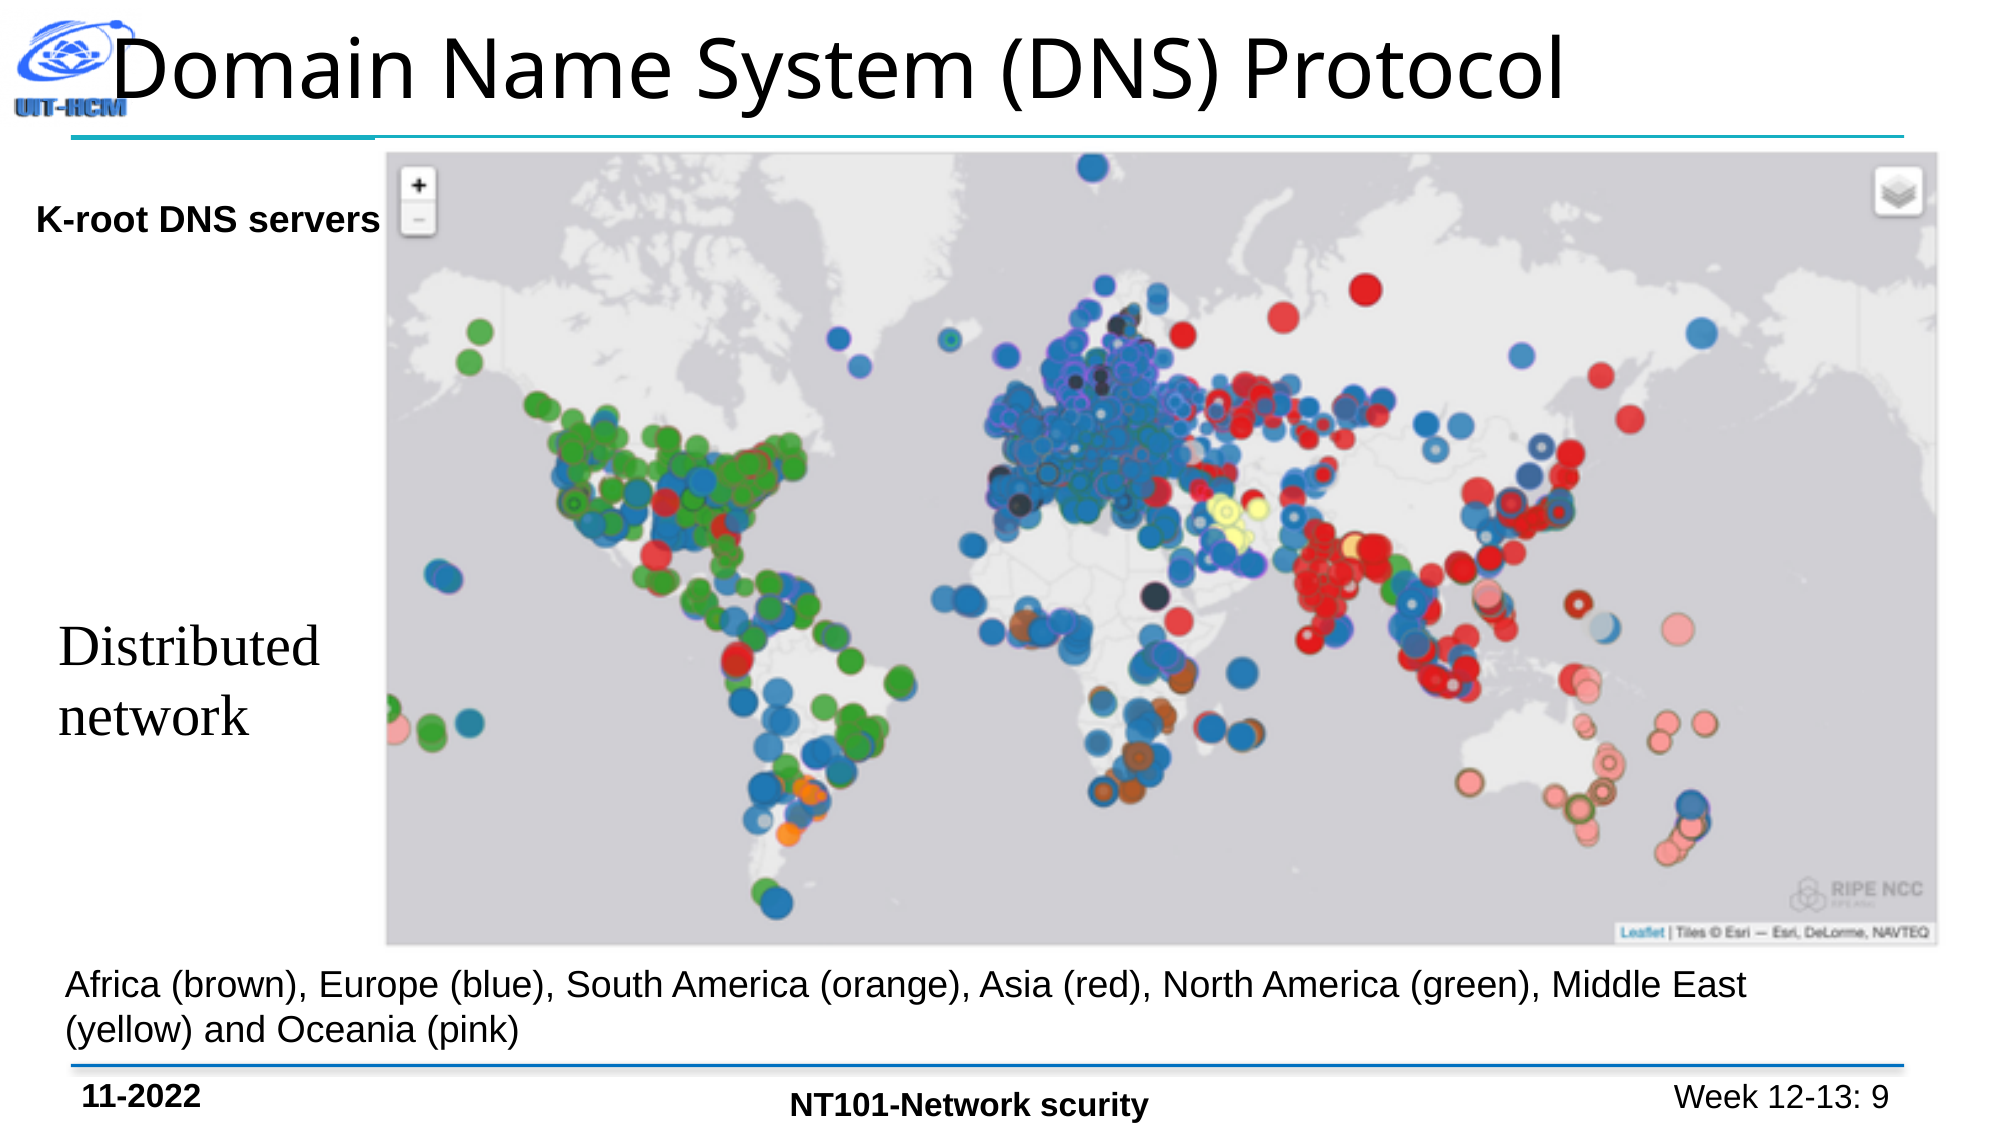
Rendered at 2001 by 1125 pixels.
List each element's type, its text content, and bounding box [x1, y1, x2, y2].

text_box Africa (brown), Europe (blue), South America (orange), Asia (red), North America (green), Middle East (yellow) and Oceania (pink) [50, 952, 1807, 1058]
picture [374, 137, 1951, 953]
picture [0, 8, 150, 127]
text_box K-root DNS servers [21, 187, 368, 248]
text_box Domain Name System (DNS) Protocol [94, 8, 1583, 123]
text_box Distributed network [43, 599, 351, 755]
